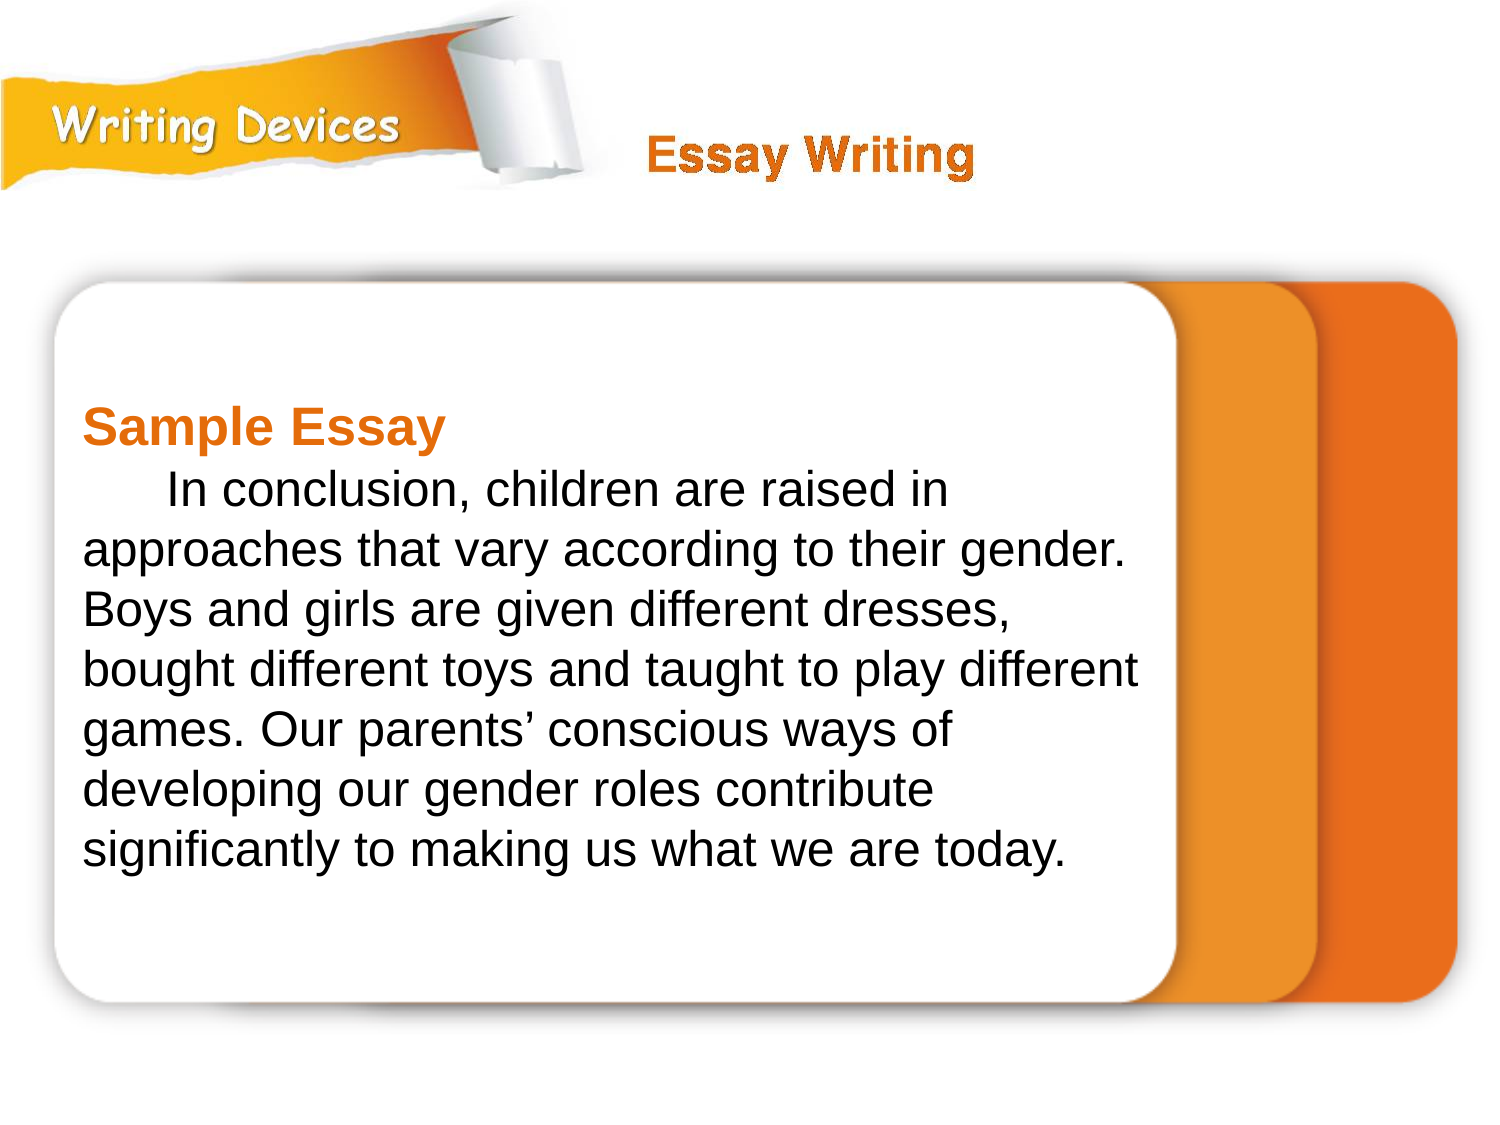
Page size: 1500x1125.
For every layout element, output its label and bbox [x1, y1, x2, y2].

picture [0, 0, 1199, 192]
picture [20, 210, 1489, 1044]
